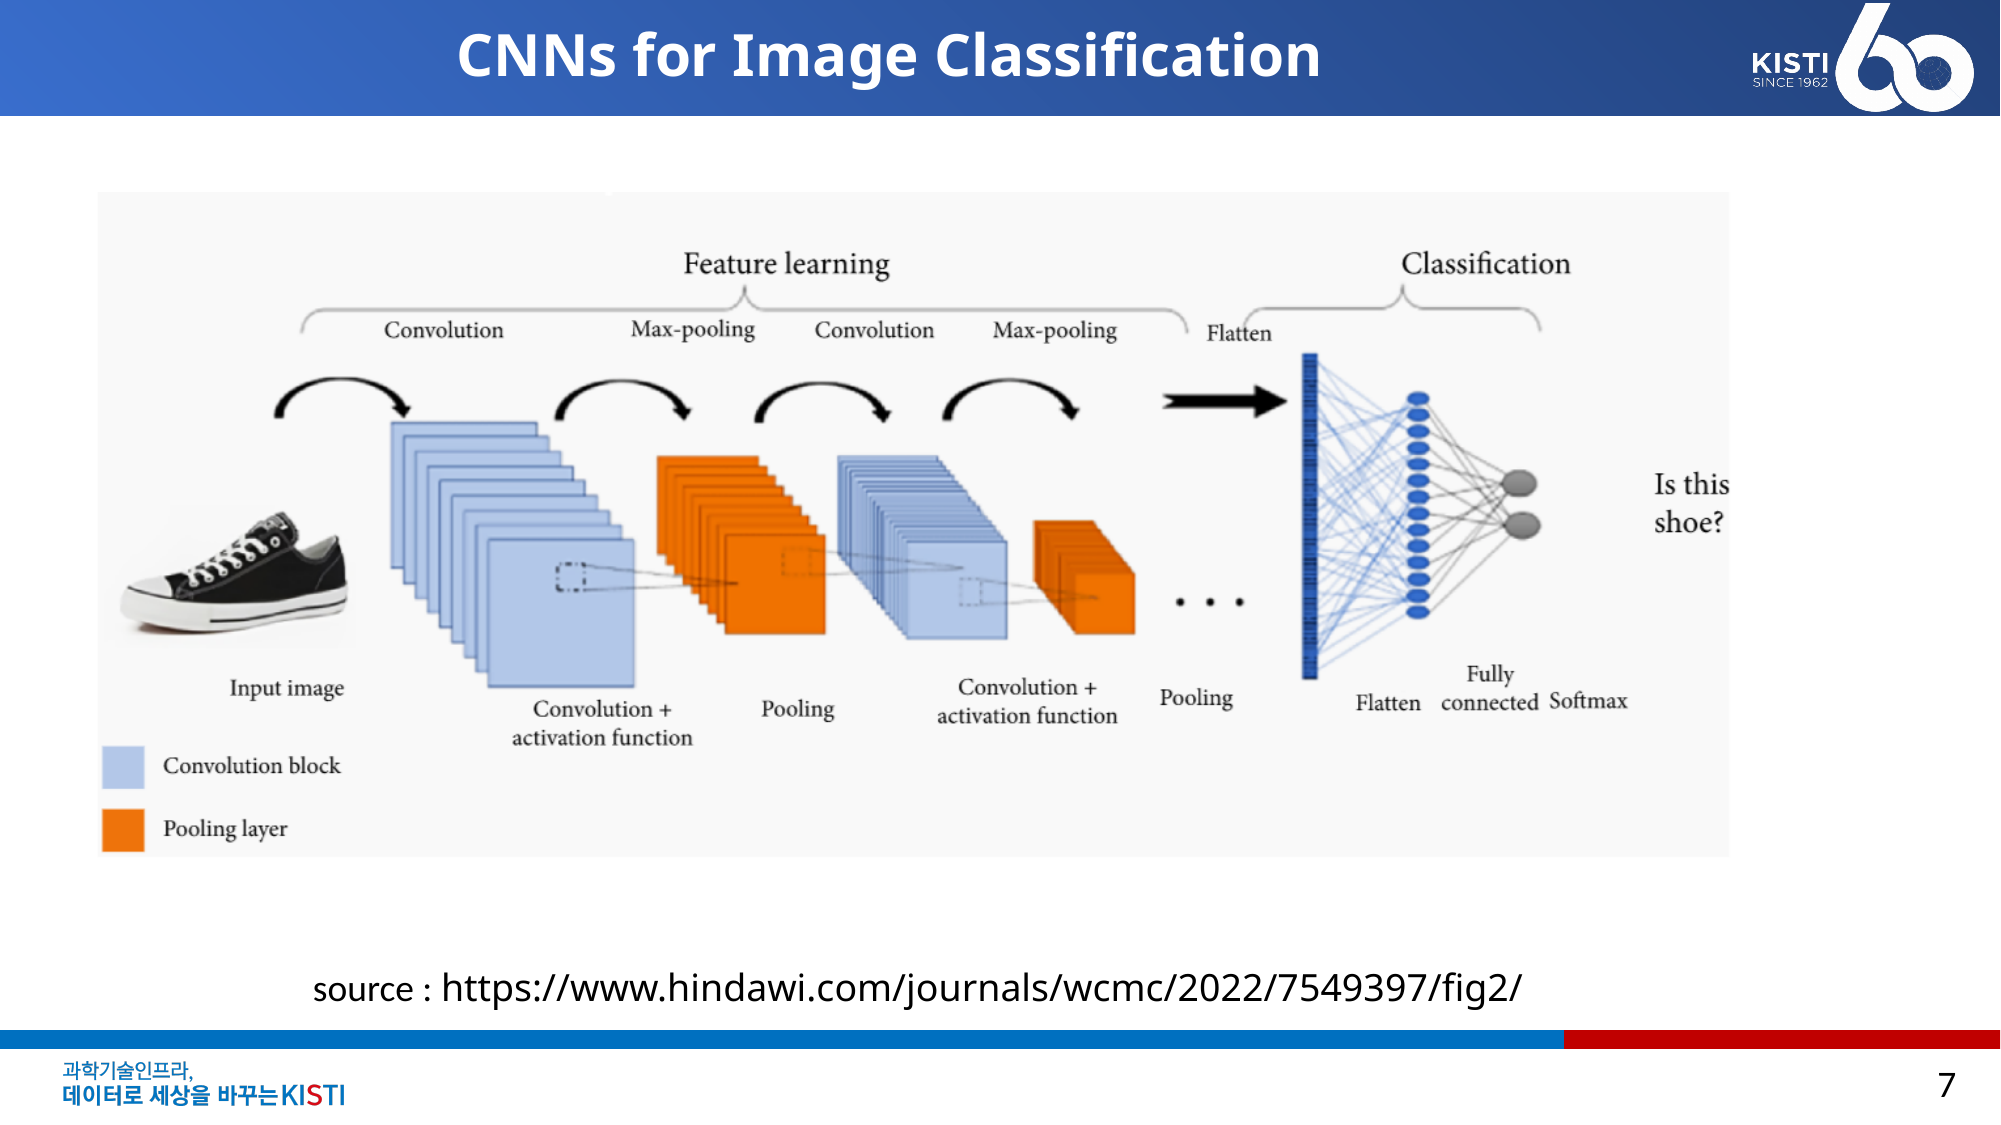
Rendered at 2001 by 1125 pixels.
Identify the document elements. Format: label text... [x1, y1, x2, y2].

picture [63, 1061, 344, 1106]
picture [1753, 3, 1974, 112]
title CNNs for Image Classification [53, 1, 1728, 114]
slide_number 7 [1594, 1053, 1971, 1113]
picture [90, 192, 1751, 878]
text_box source : https://www.hindawi.com/journals/wcmc/2022/7549397/fig2/ [298, 956, 1578, 1017]
